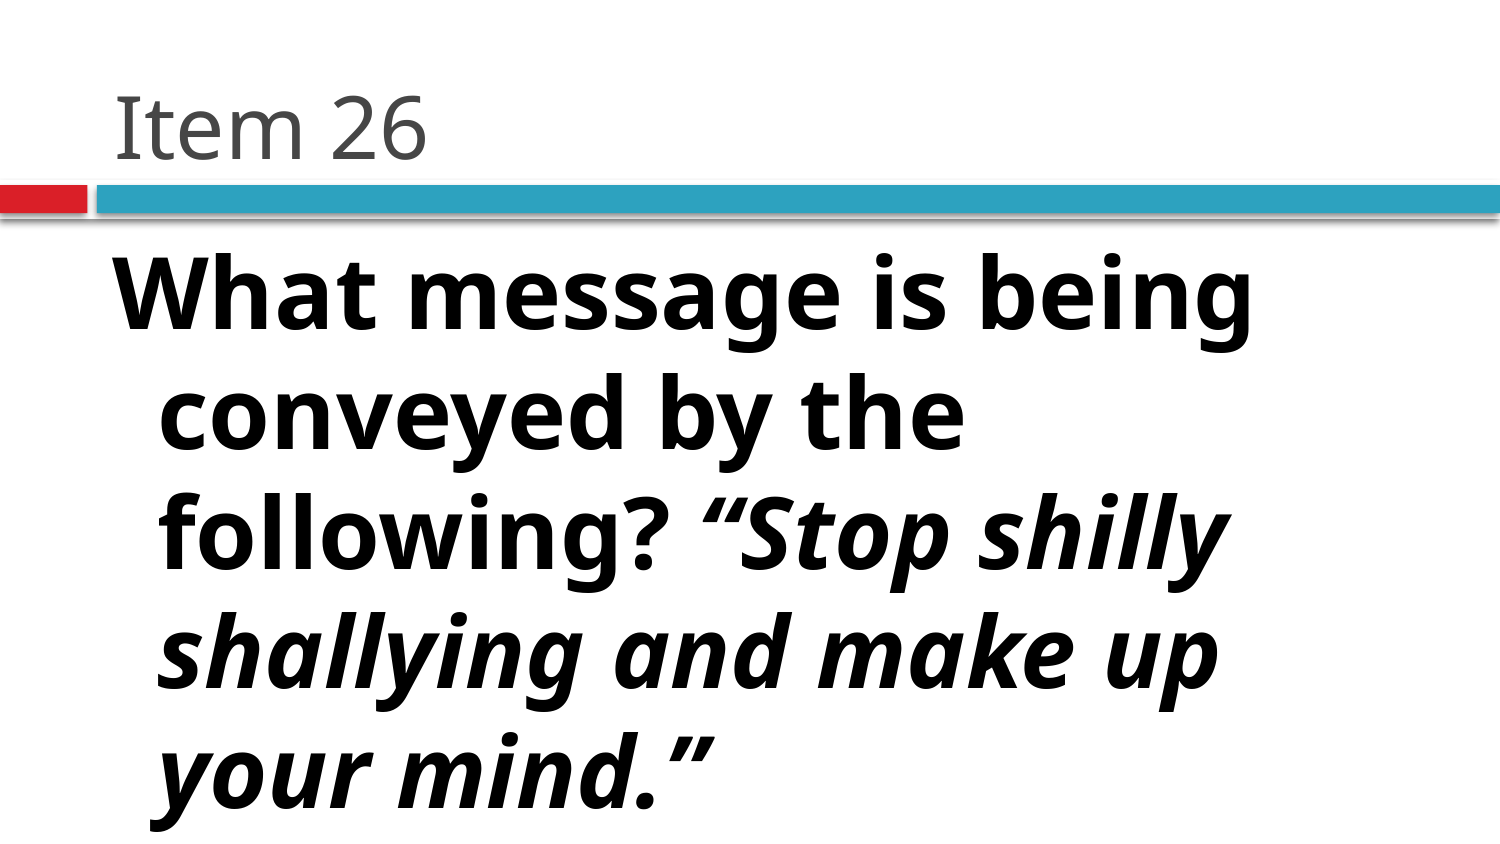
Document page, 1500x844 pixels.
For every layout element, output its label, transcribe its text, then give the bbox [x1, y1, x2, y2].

title Item 26 [99, 19, 1438, 185]
list What message is being conveyed by the following? “Stop shilly shallying and make up your mind.” [37, 221, 1438, 844]
